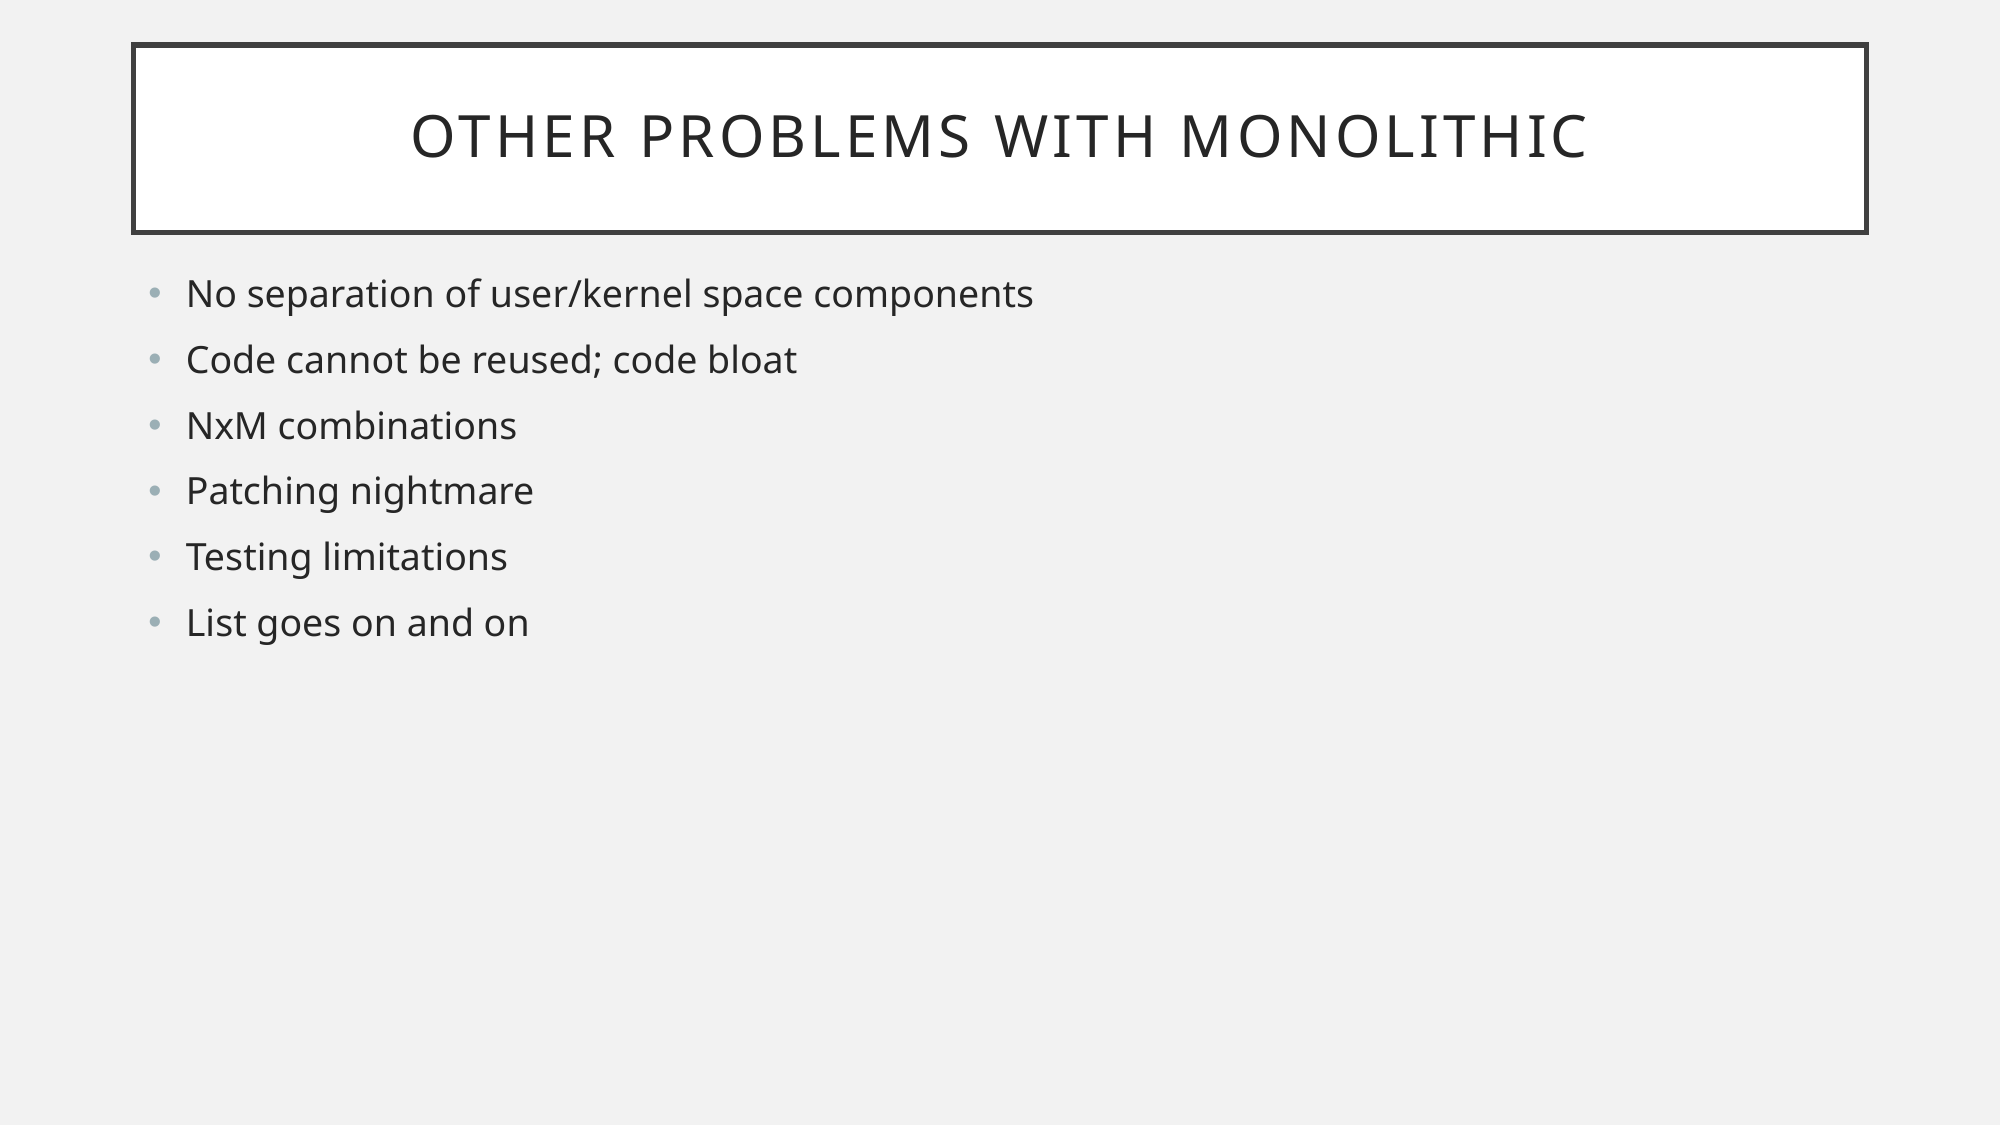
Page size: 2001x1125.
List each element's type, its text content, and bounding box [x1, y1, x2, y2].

title Other Problems with Monolithic [131, 42, 1869, 235]
list No separation of user/kernel space components Code cannot be reused; code bloat NxM combinations Patching nightmare Testing limitations List goes on and on [133, 262, 1867, 938]
